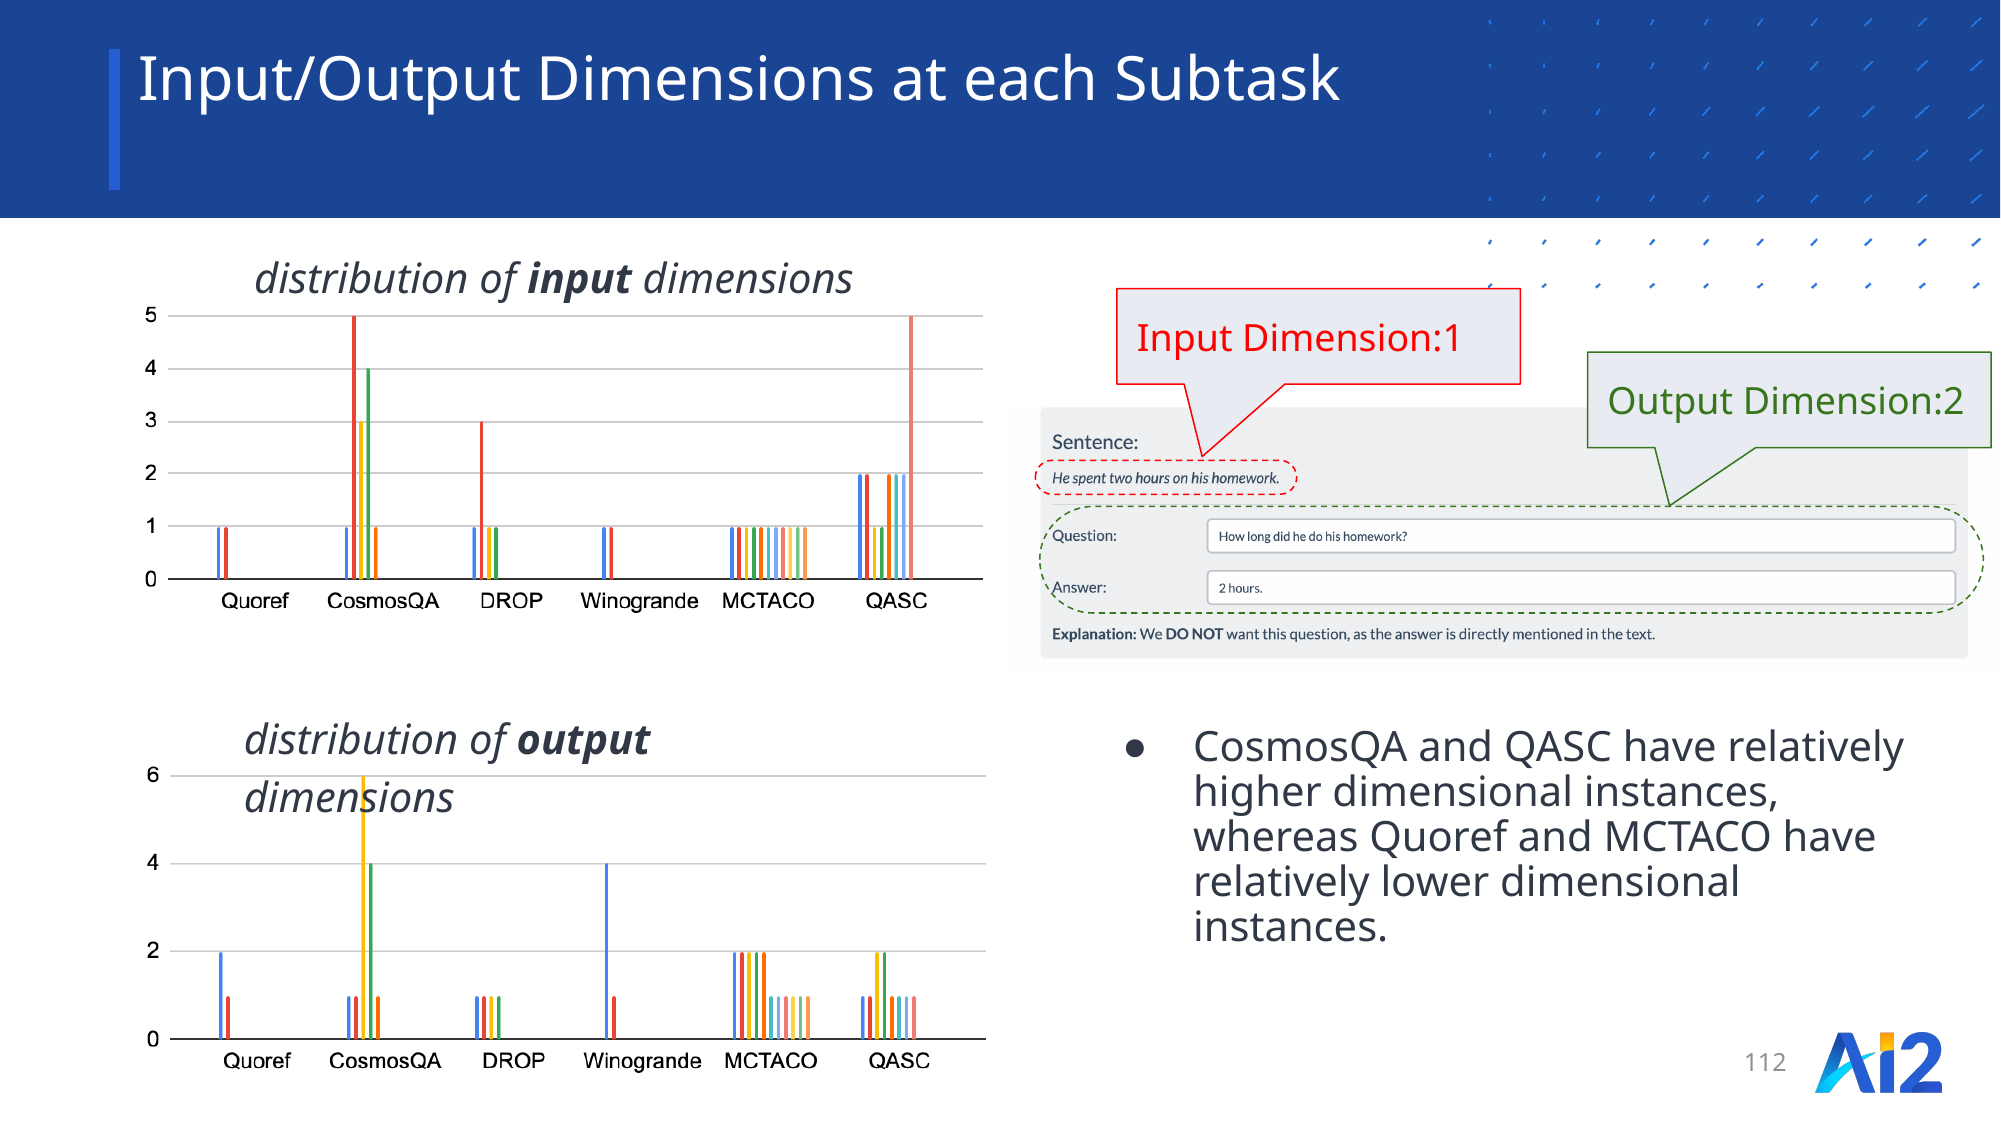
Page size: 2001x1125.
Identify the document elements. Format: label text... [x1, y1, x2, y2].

text_box Output Dimension:2 [1587, 352, 1992, 405]
title Input/Output Dimensions at each Subtask [118, 27, 2000, 154]
picture [1815, 1048, 1942, 1093]
text_box [1387, 372, 1587, 405]
picture [1001, 405, 2001, 673]
text_box distribution of input dimensions [234, 223, 891, 287]
text_box Input Dimension:1 [1116, 288, 1521, 405]
picture [105, 747, 1003, 1089]
picture [1487, 154, 2000, 289]
text_box distribution of output dimensions [223, 685, 880, 747]
picture [1487, 0, 2000, 27]
picture [103, 287, 1000, 630]
slide_number 112 [1686, 1019, 1807, 1106]
list CosmosQA and QASC have relatively higher dimensional instances, whereas Quoref and MCTACO have relatively lower dimensional instances. [1073, 705, 1948, 1048]
